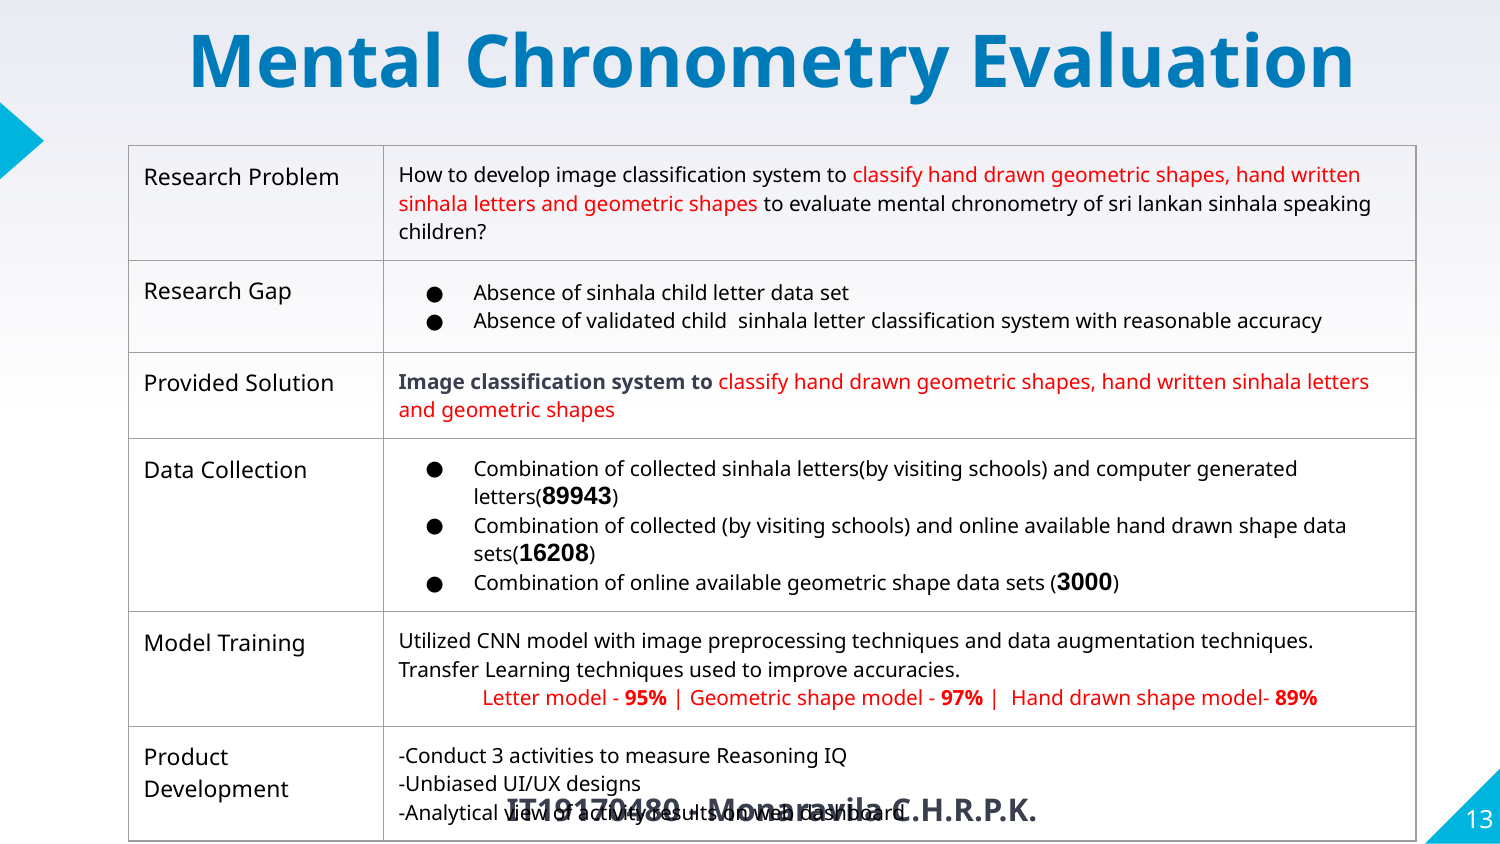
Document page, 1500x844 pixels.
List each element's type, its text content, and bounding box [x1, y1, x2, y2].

slide_number ‹#› [1418, 760, 1494, 838]
table_cell Research Gap [129, 261, 383, 352]
table_cell Image classification system to classify hand drawn geometric shapes, hand written sinhala letters and geometric shapes [384, 353, 1415, 438]
table_cell Model Training [129, 612, 383, 726]
text_box Mental Chronometry Evaluation [152, 0, 1393, 106]
table_header Research Problem [129, 146, 383, 260]
table_cell Provided Solution [129, 353, 383, 438]
table_cell -Conduct 3 activities to measure Reasoning IQ -Unbiased UI/UX designs -Analytical view of activity results on web dashboard [384, 727, 1415, 840]
table_cell Utilized CNN model with image preprocessing techniques and data augmentation techniques. Transfer Learning techniques used to improve accuracies. Letter model - 95% | Geometric shape model - 97% | Hand drawn shape model- 89% [384, 612, 1415, 726]
table_header How to develop image classification system to classify hand drawn geometric shapes, hand written sinhala letters and geometric shapes to evaluate mental chronometry of sri lankan sinhala speaking children? [384, 146, 1415, 260]
table_cell Data Collection [129, 439, 383, 611]
table_cell Product Development [129, 727, 383, 840]
table_cell Combination of collected sinhala letters(by visiting schools) and computer generated letters(89943) Combination of collected (by visiting schools) and online available hand drawn shape data sets(16208) Combination of online available geometric shape data sets (3000) [384, 439, 1415, 611]
table_cell Absence of sinhala child letter data set Absence of validated child sinhala letter classification system with reasonable accuracy [384, 261, 1415, 352]
